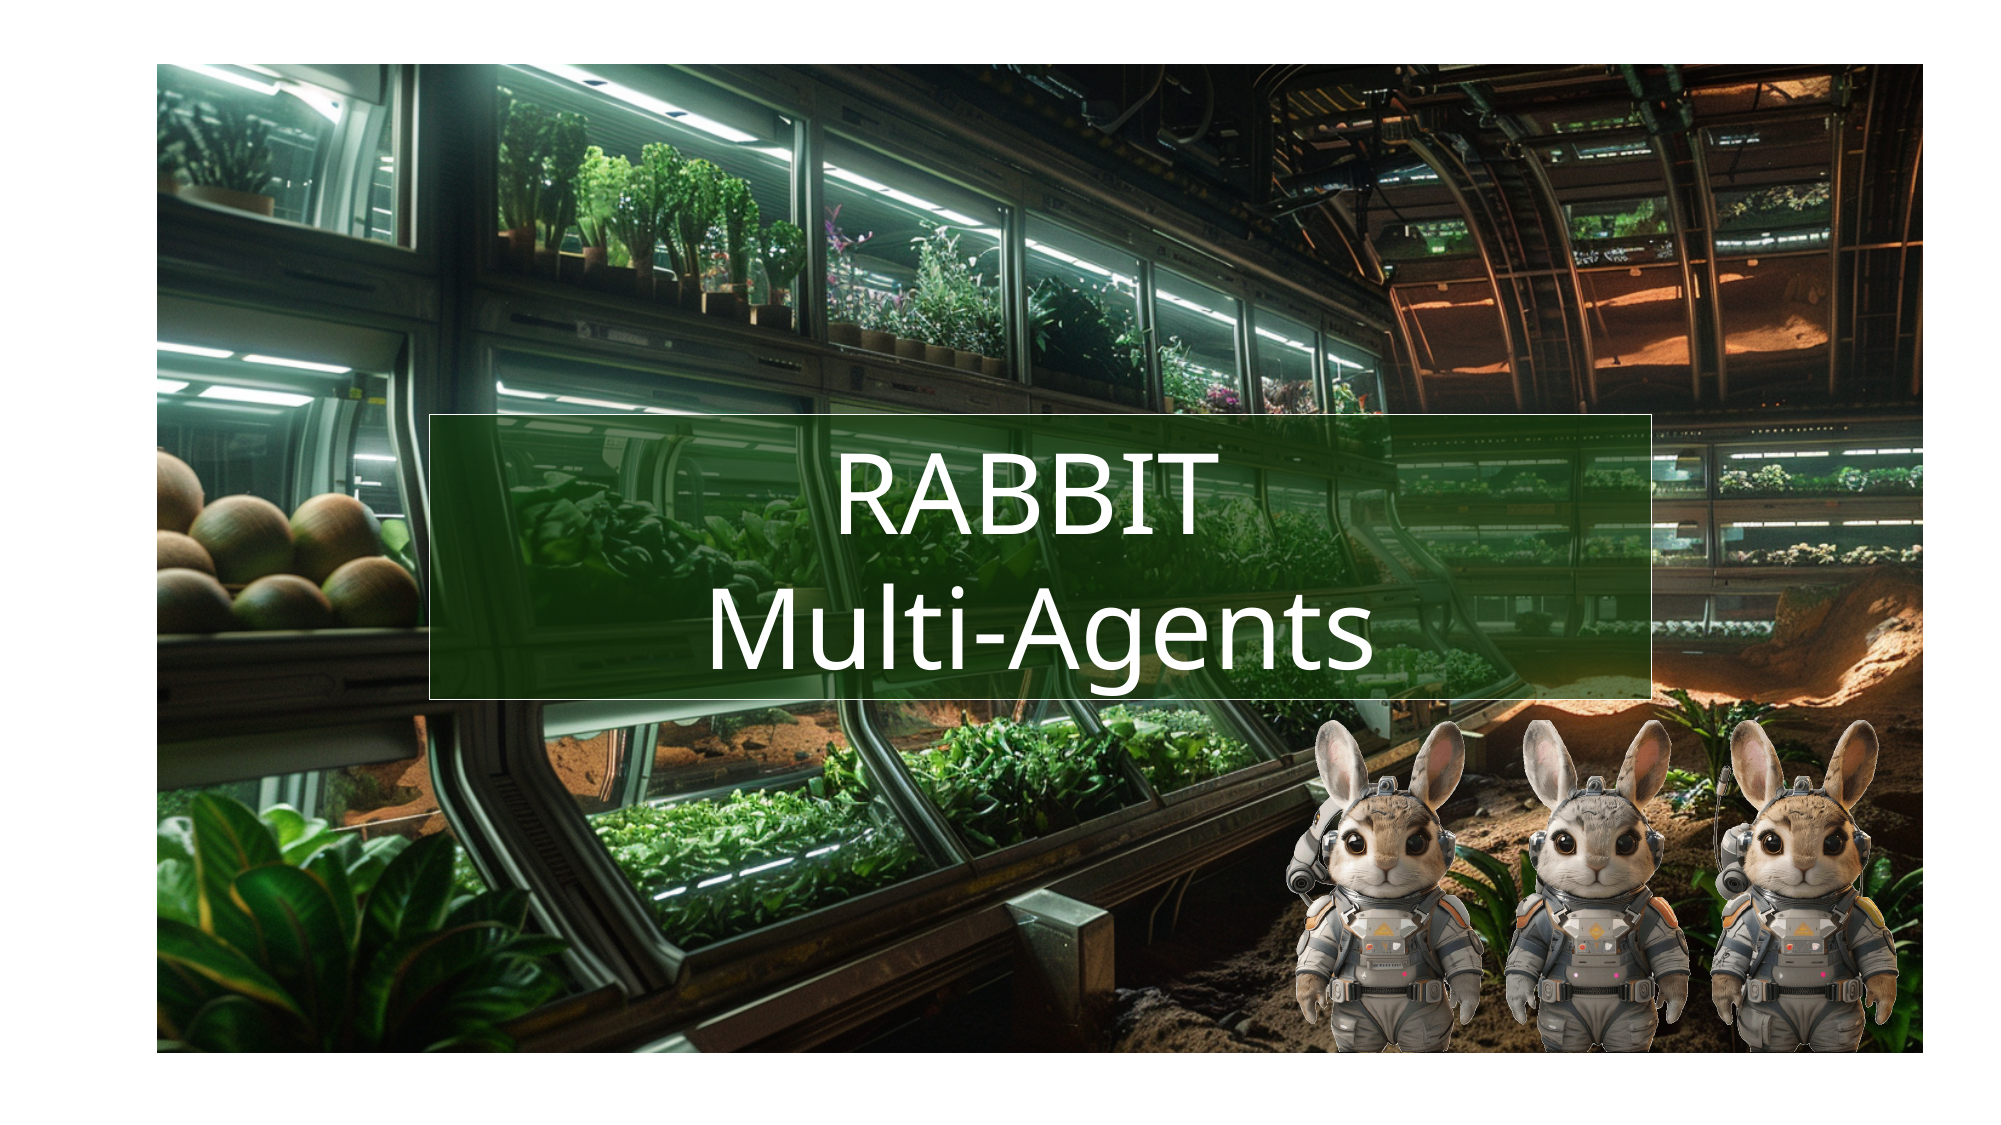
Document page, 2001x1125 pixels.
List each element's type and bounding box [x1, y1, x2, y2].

picture [157, 63, 1927, 1054]
